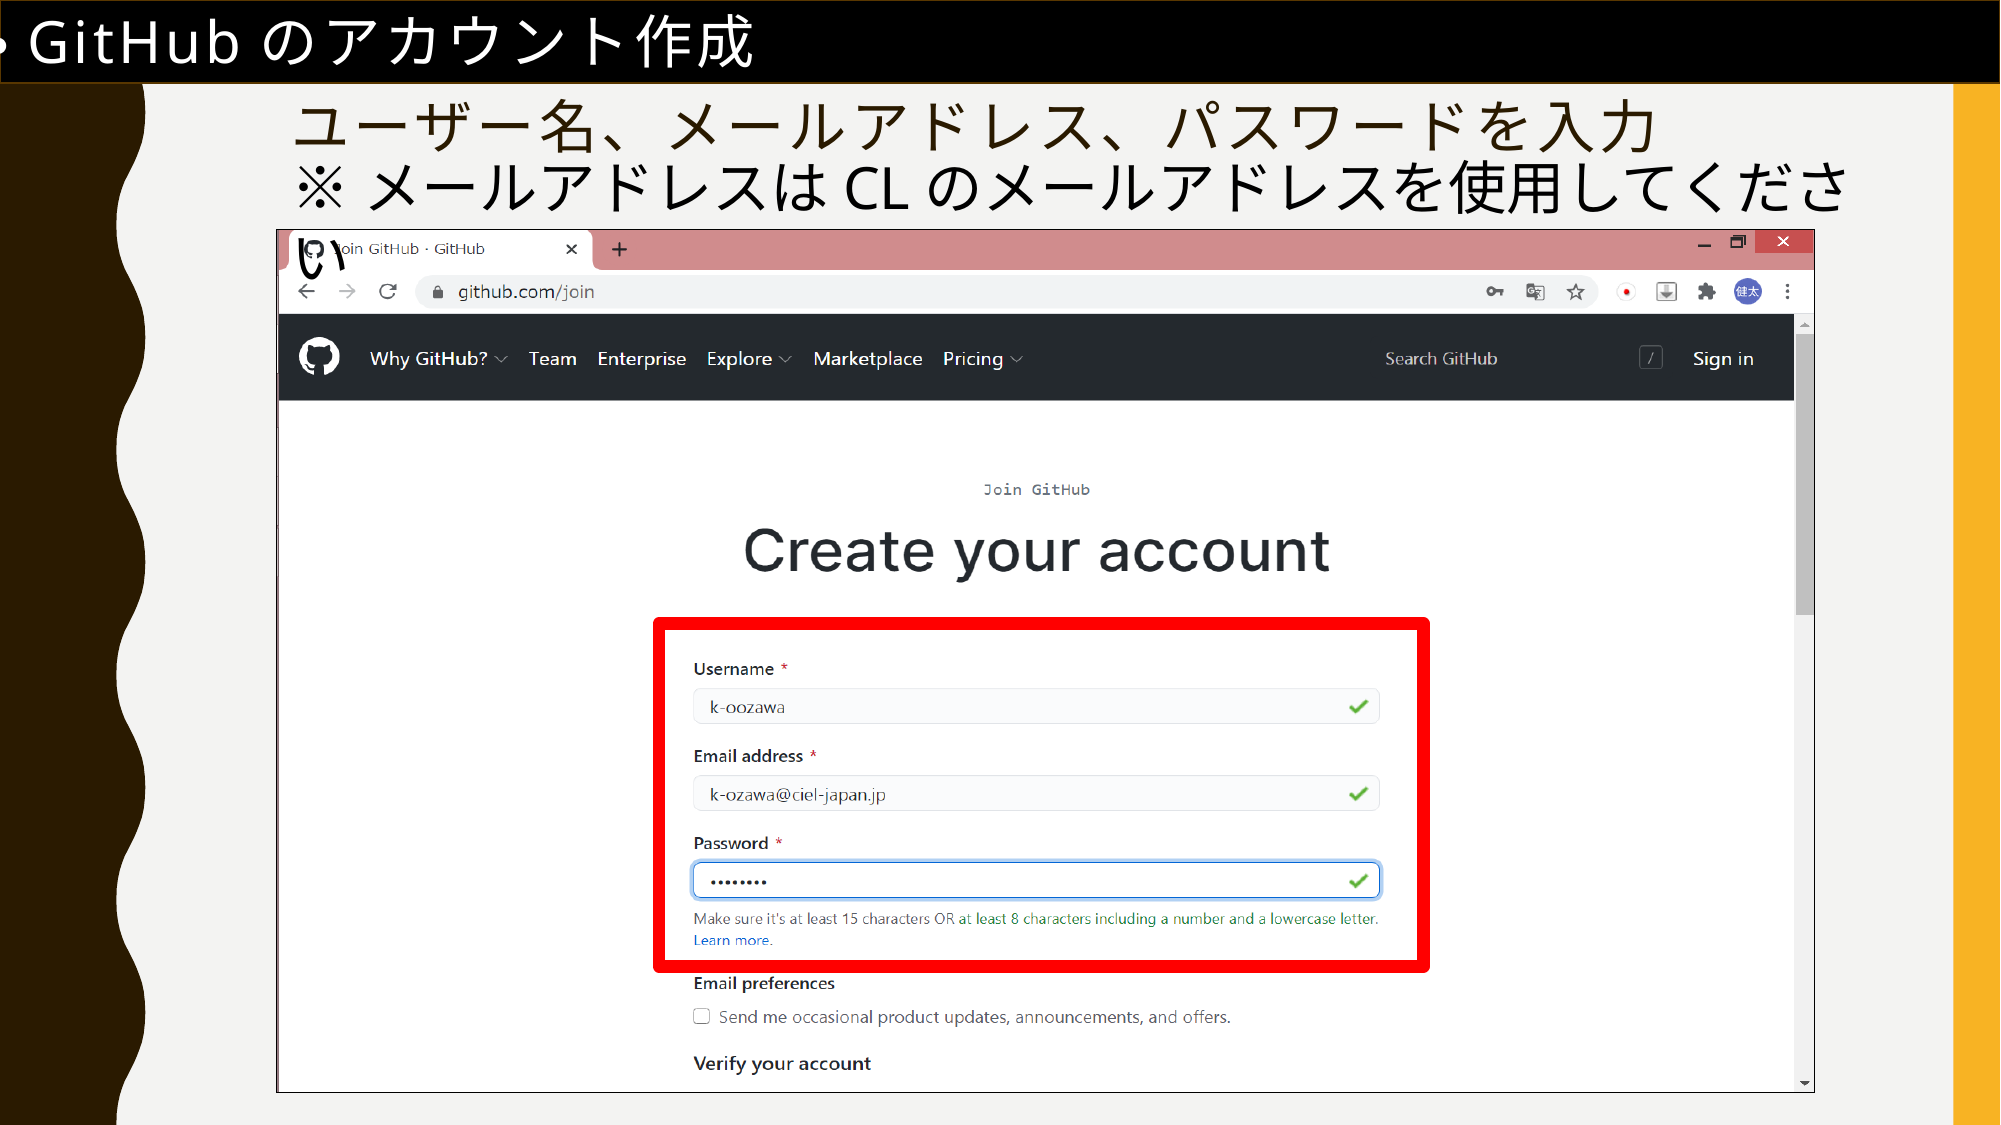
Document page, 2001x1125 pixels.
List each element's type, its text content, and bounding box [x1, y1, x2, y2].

text_box ※メールアドレスはCLのメールアドレスを使用してください [276, 143, 1914, 299]
text_box ユーザー名、メールアドレス、パスワードを入力 [276, 104, 1759, 143]
picture [276, 228, 1815, 1093]
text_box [0, 0, 2000, 104]
